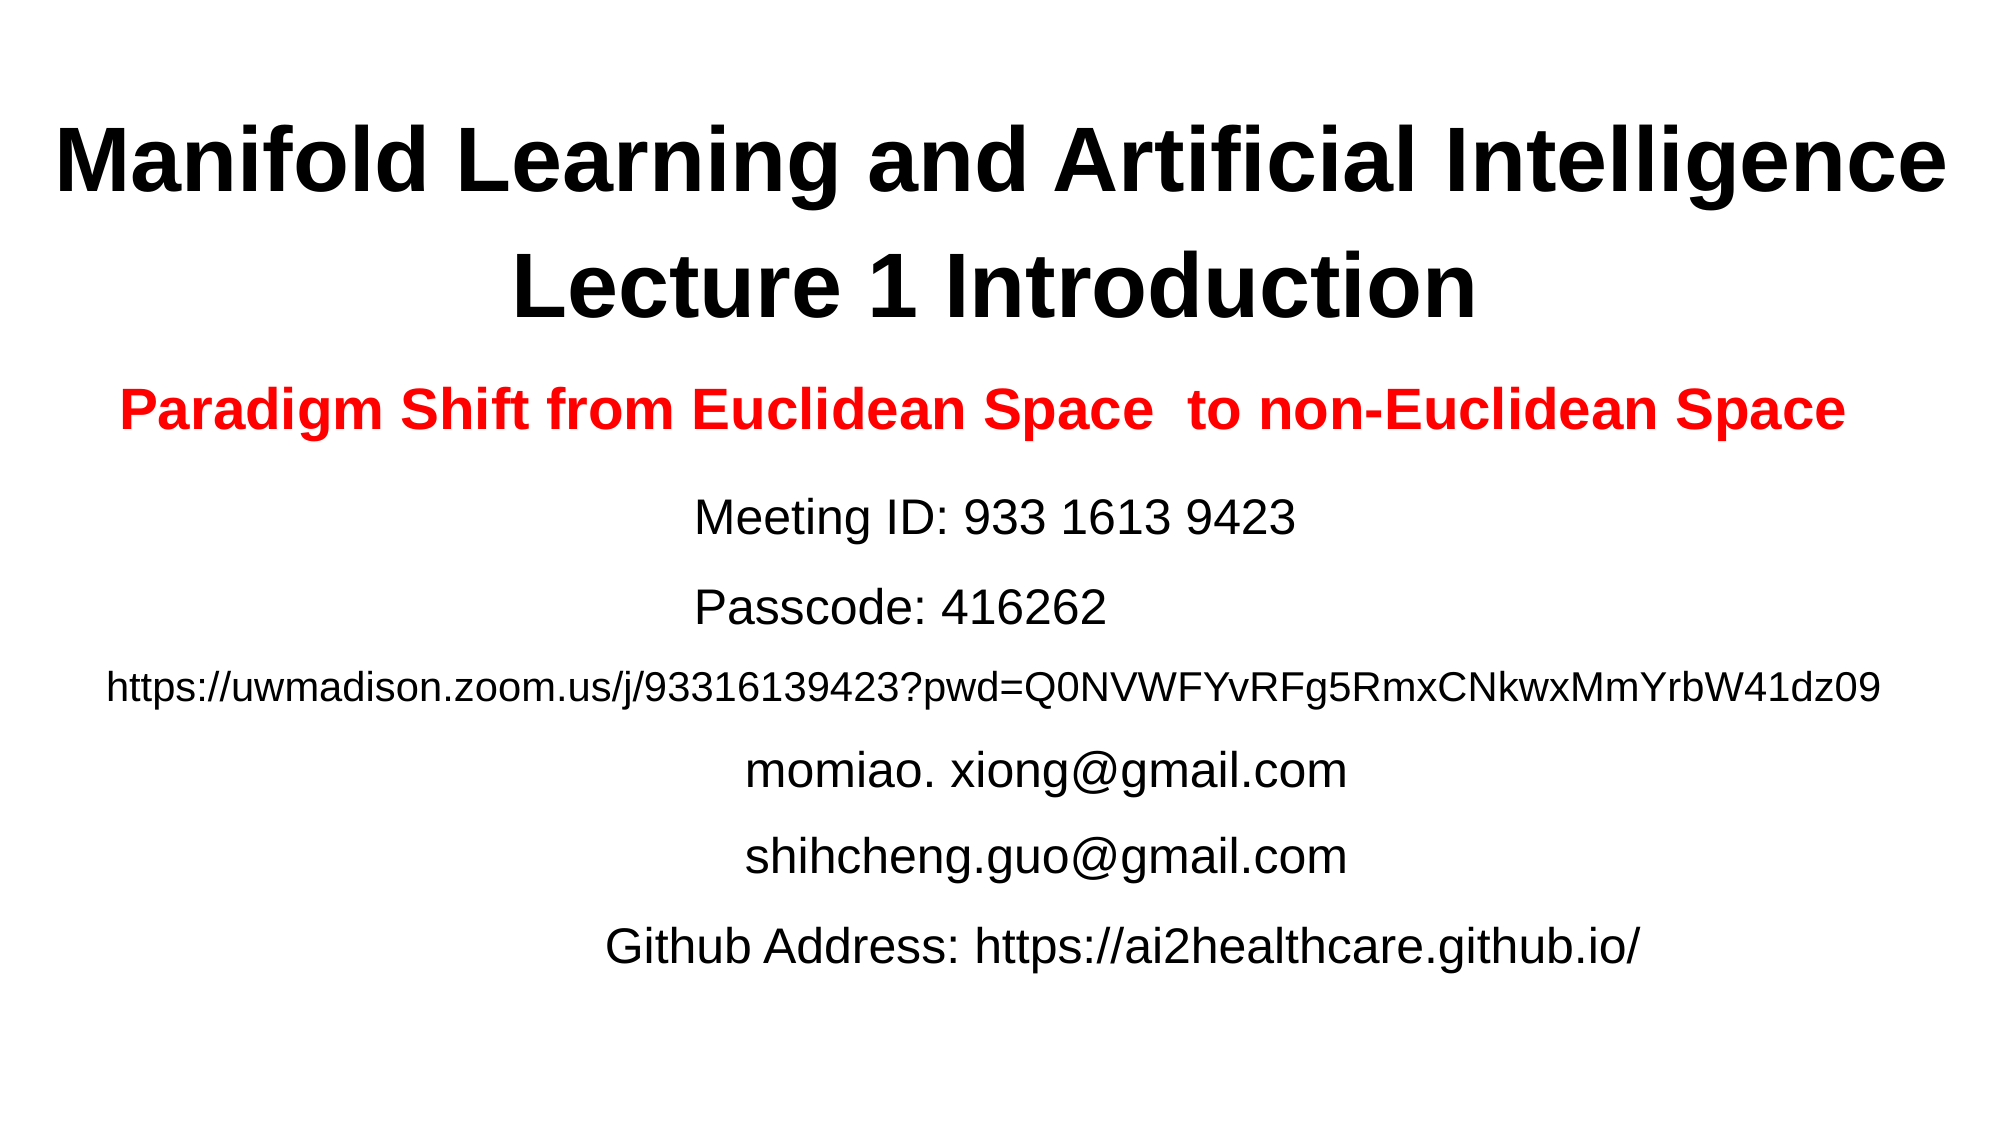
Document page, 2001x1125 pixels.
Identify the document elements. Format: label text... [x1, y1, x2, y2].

text_box Lecture 1 Introduction [496, 218, 2000, 344]
text_box Github Address: https://ai2healthcare.github.io/ [590, 905, 1783, 981]
text_box Manifold Learning and Artificial Intelligence [39, 92, 2000, 218]
text_box Meeting ID: 933 1613 9423 Passcode: 416262 https://uwmadison.zoom.us/j/93316139423?pwd=Q0NVWFYvRFg5RmxCNkwxMmYrbW41dz09 [91, 477, 2000, 718]
text_box shihcheng.guo@gmail.com [730, 815, 1623, 891]
text_box momiao. xiong@gmail.com [730, 729, 1843, 805]
text_box Paradigm Shift from Euclidean Space to non-Euclidean Space [104, 363, 2000, 449]
